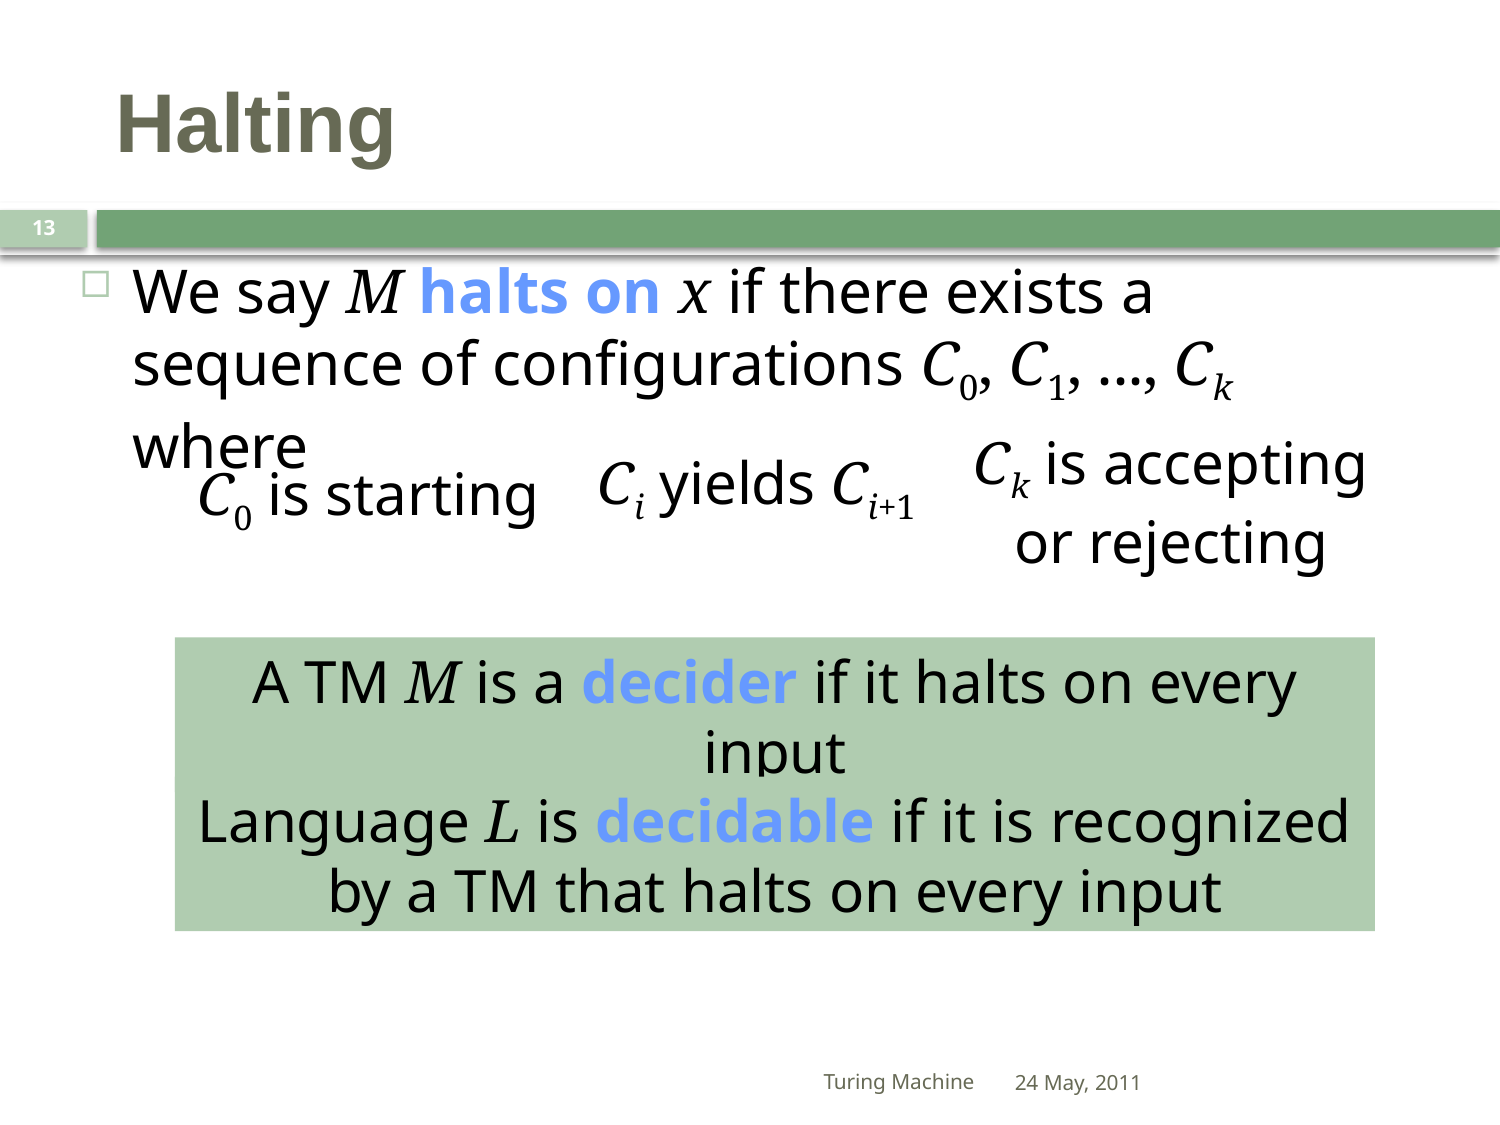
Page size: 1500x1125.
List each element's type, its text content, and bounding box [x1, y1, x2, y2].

title Halting [100, 37, 1438, 200]
list We say M halts on x if there exists a sequence of configurations C0, C1, ..., Ck where [64, 245, 1436, 413]
slide_number 13 [0, 208, 88, 249]
text_box C0 is starting [182, 450, 555, 545]
text_box Ci yields Ci+1 [582, 439, 931, 534]
text_box Ck is accepting or rejecting [959, 418, 1383, 583]
text_box A TM M is a decider if it halts on every input [174, 637, 1375, 776]
footer Turing Machine [99, 1052, 990, 1113]
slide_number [999, 1052, 1438, 1113]
text_box Language L is decidable if it is recognized by a TM that halts on every input [174, 776, 1375, 932]
